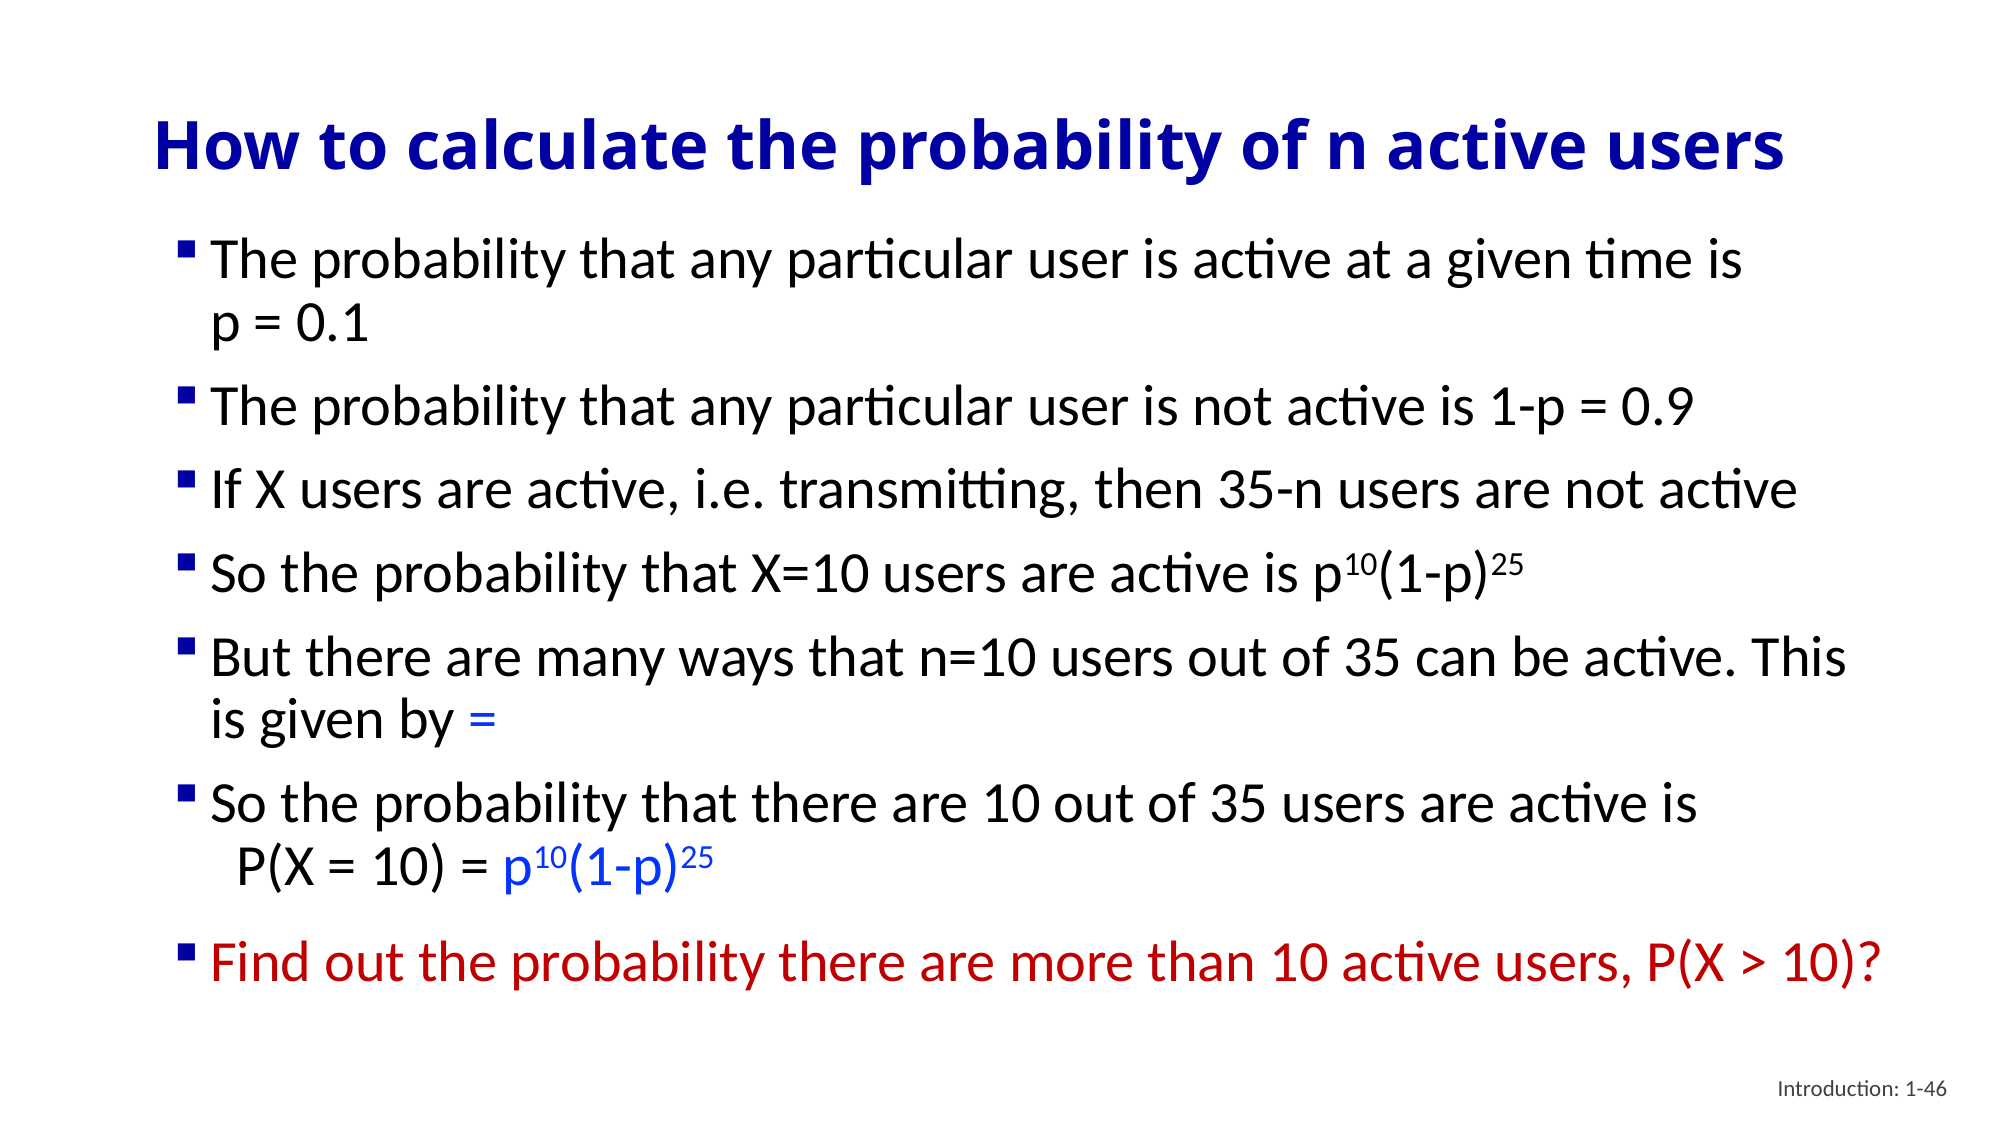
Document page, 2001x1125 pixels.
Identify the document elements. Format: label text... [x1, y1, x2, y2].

slide_number Introduction: 1-46 [1512, 1056, 1963, 1117]
title How to calculate the probability of n active users [137, 74, 1863, 221]
